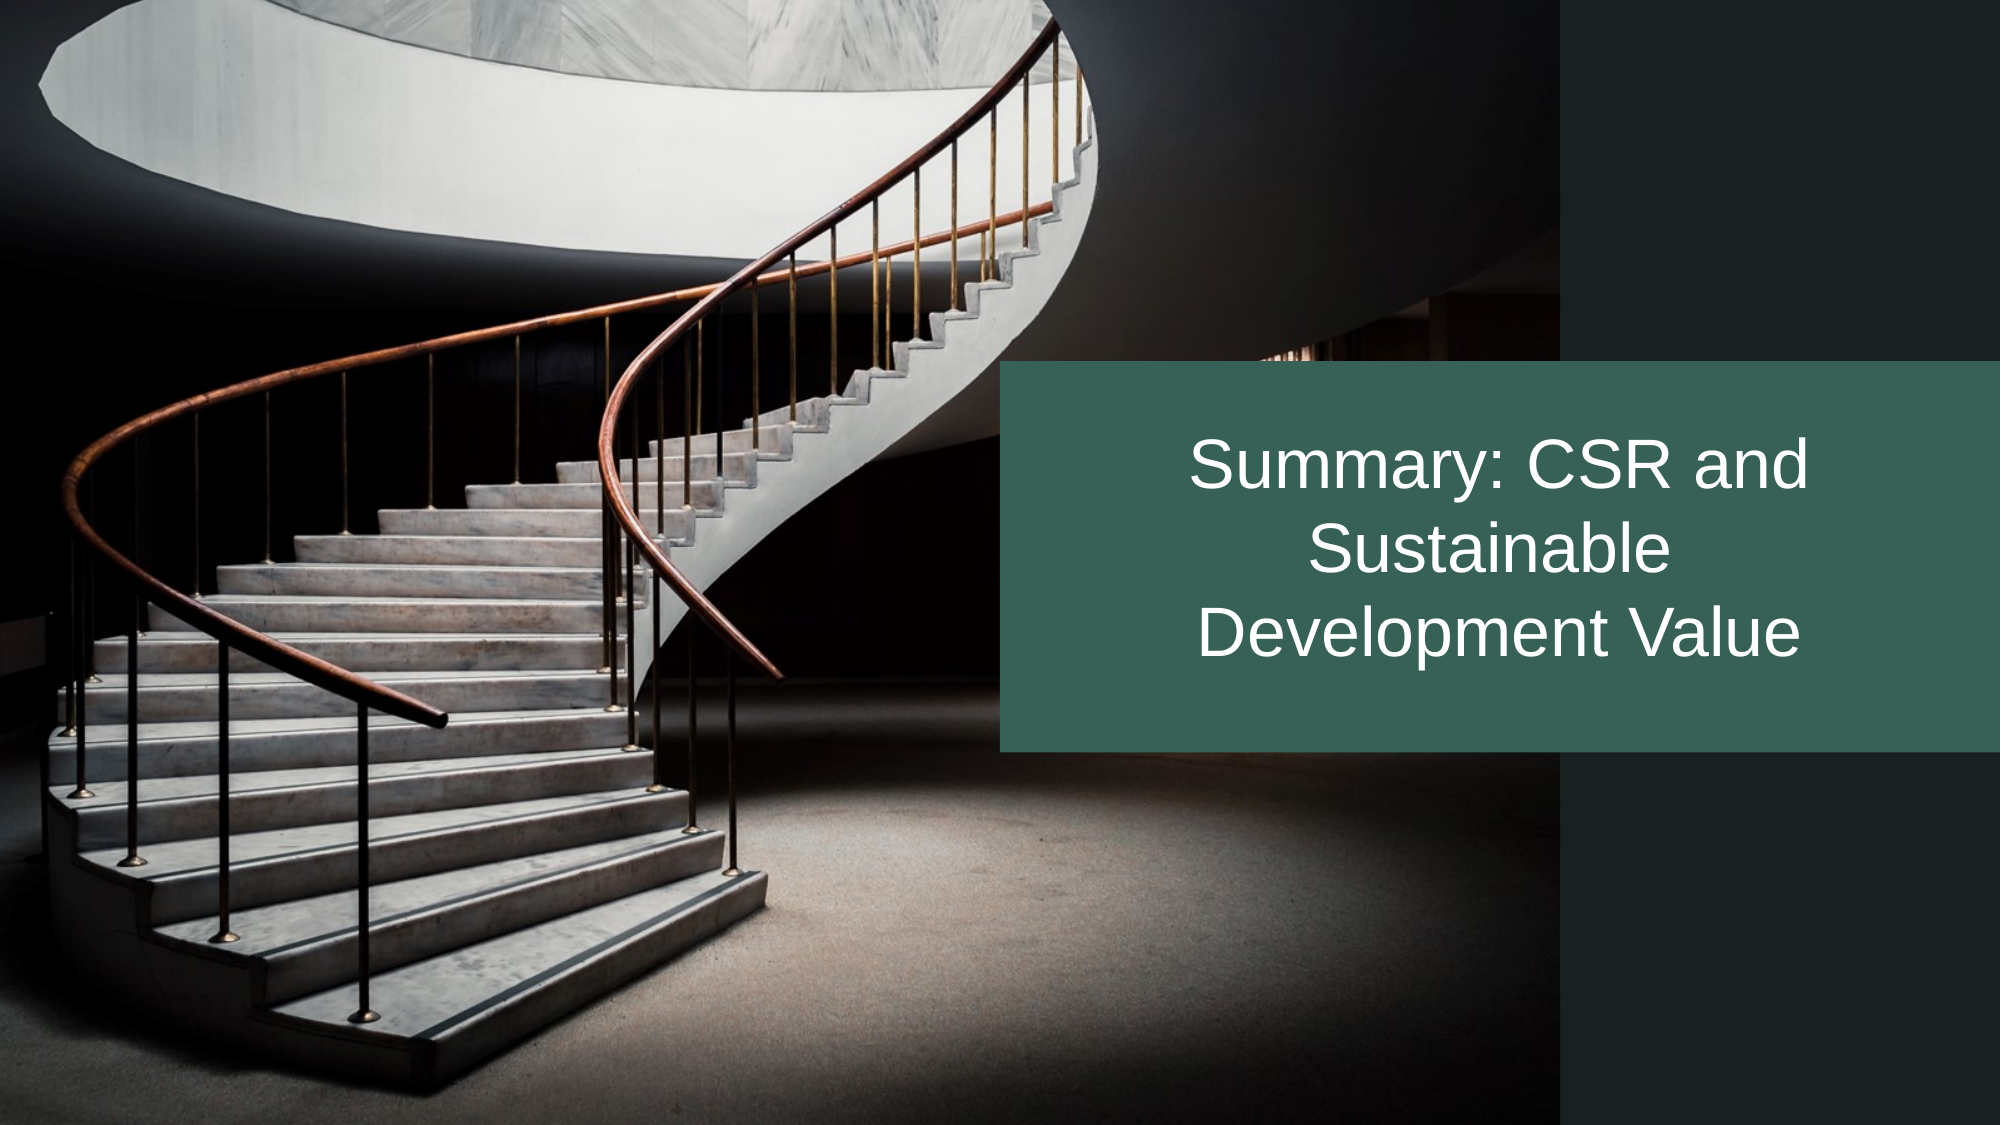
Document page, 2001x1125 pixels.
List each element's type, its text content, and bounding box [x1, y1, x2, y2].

text_box [999, 361, 2000, 753]
text_box [0, 0, 1561, 1125]
text_box Summary: CSR and Sustainable Development Value [1042, 411, 1957, 681]
